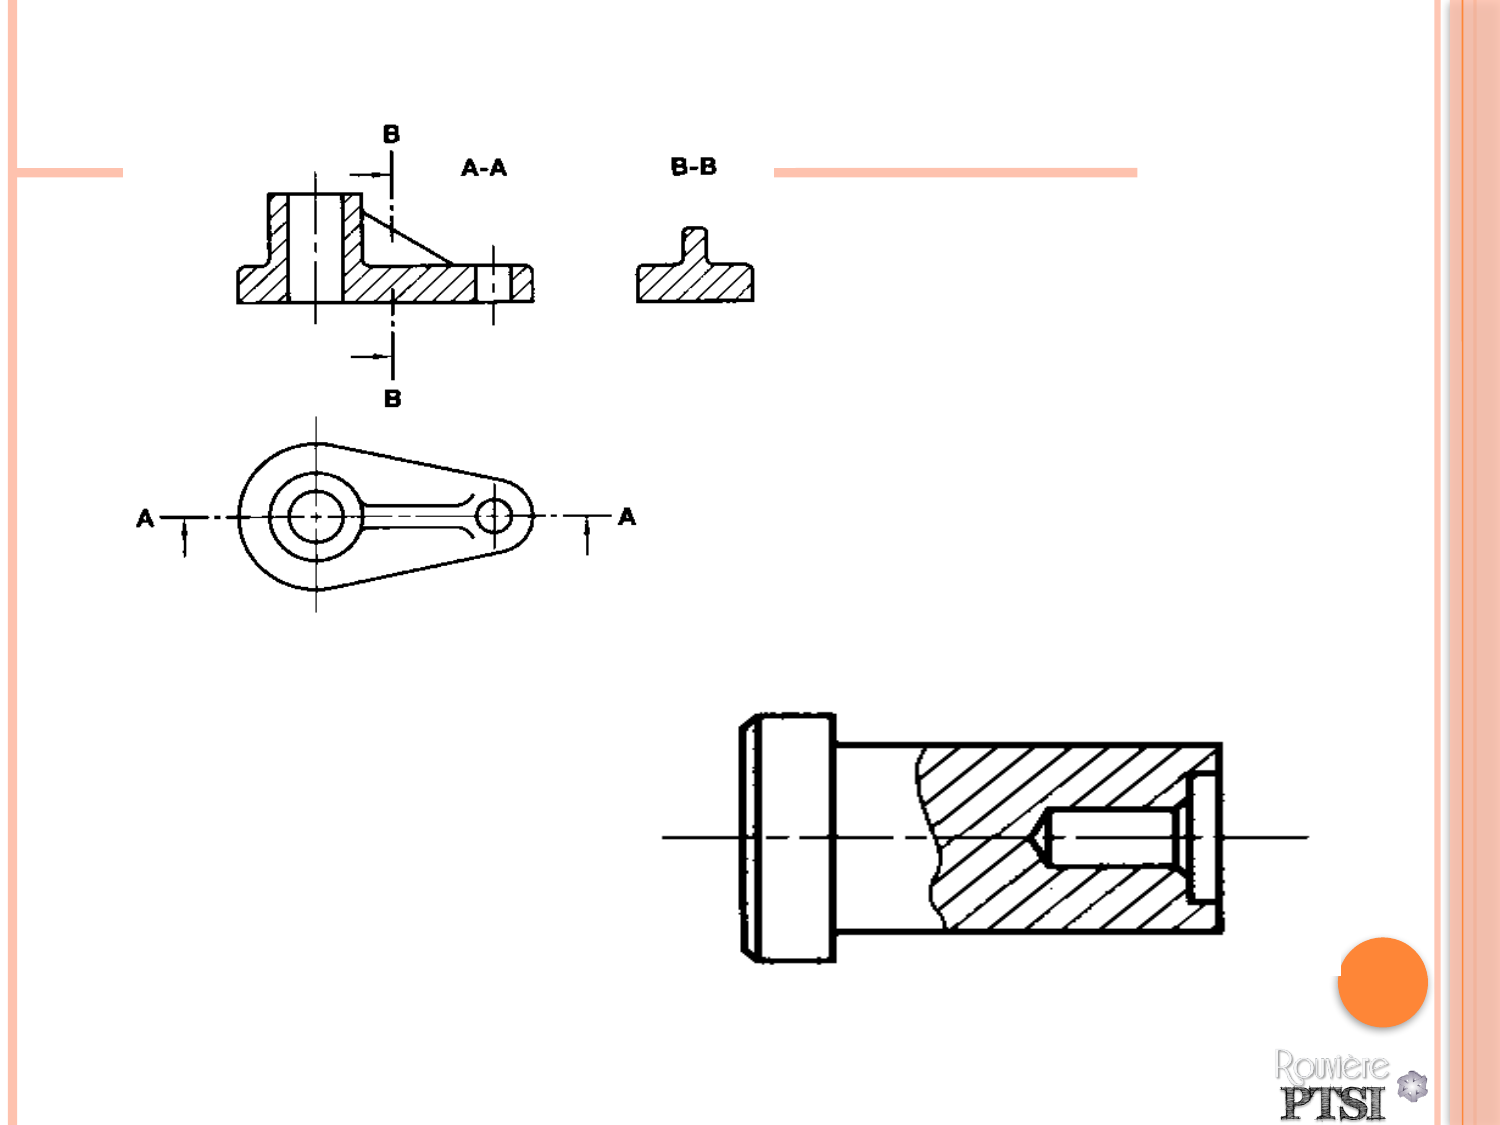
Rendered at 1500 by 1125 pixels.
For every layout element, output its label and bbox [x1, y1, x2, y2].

picture [123, 113, 775, 623]
picture [1274, 1048, 1428, 1125]
picture [643, 691, 1342, 977]
